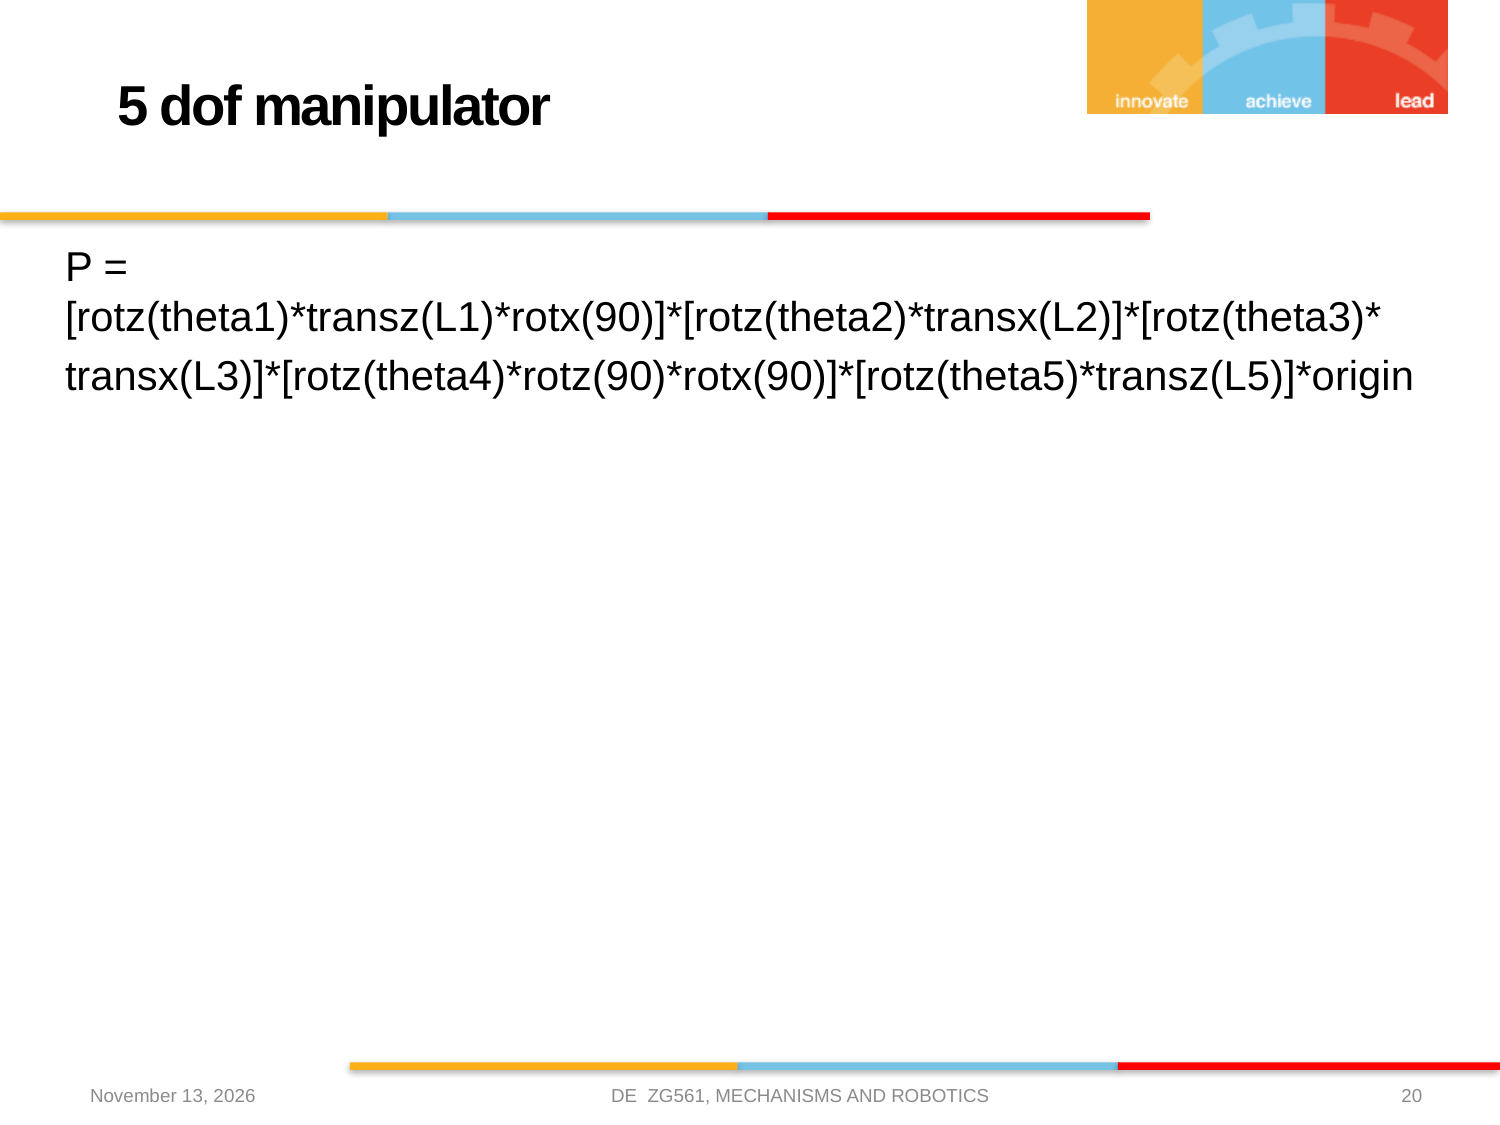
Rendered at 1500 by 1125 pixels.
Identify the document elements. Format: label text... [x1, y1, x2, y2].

slide_number 20 [1088, 1065, 1438, 1125]
text_box 5 dof manipulator [102, 24, 1500, 180]
list P = [rotz(theta1)*transz(L1)*rotx(90)]*[rotz(theta2)*transx(L2)]*[rotz(theta3)* transx(L3)]*[rotz(theta4)*rotz(90)*rotx(90)]*[rotz(theta5)*transz(L5)]*origin [50, 232, 1448, 1063]
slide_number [75, 1065, 425, 1125]
footer DE ZG561, MECHANISMS AND ROBOTICS [512, 1065, 1088, 1125]
picture [1087, 0, 1448, 24]
